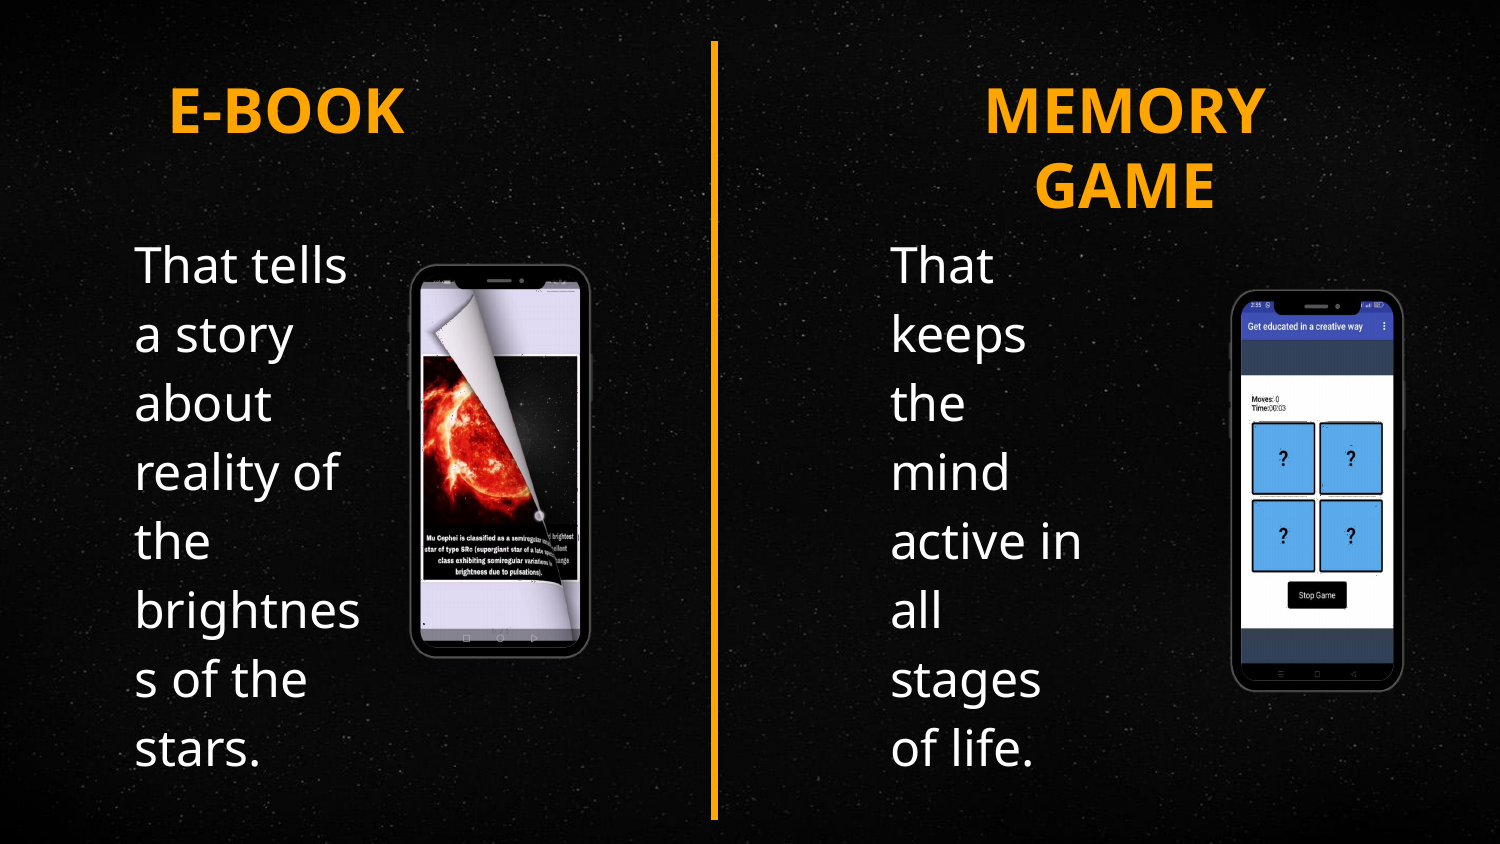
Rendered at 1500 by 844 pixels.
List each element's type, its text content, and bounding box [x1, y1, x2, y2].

text_box MEMORY GAME [820, 55, 1430, 150]
list That keeps the mind active in all stages of life. [856, 209, 1105, 647]
picture [0, 0, 1500, 844]
list That tells a story about reality of the brightness of the stars. [100, 209, 384, 729]
title E-BOOK [0, 55, 591, 150]
